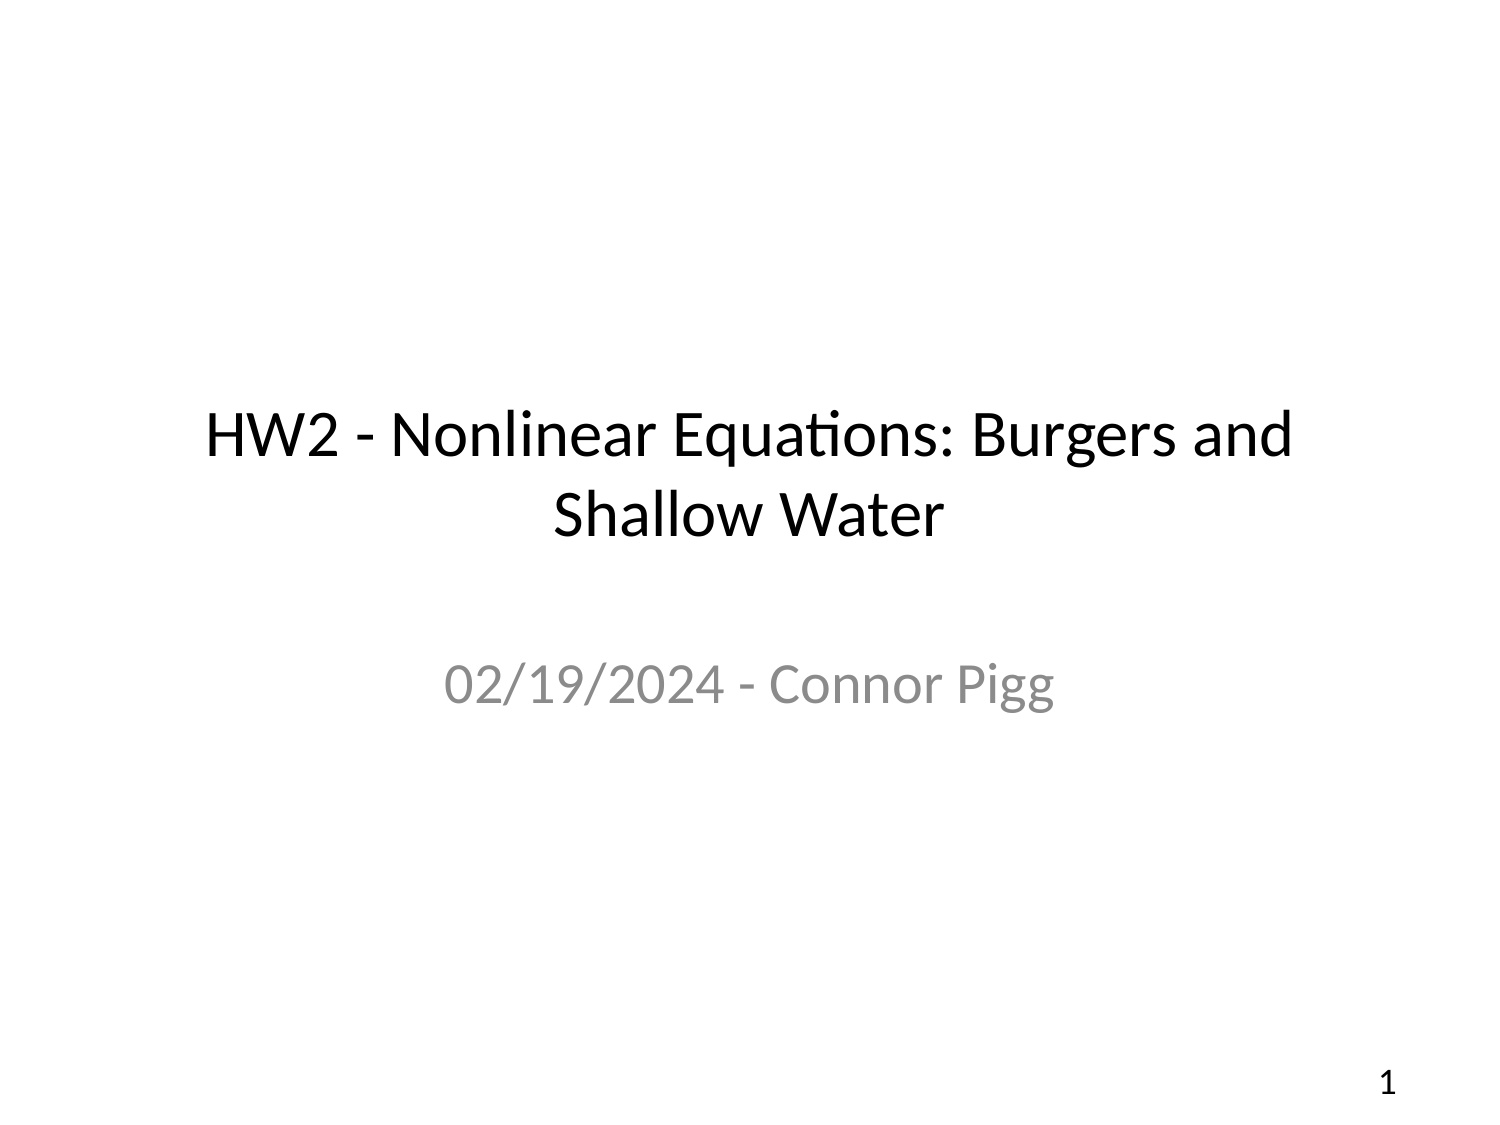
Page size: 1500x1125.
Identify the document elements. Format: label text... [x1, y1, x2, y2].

title HW2 - Nonlinear Equations: Burgers and Shallow Water [112, 349, 1388, 591]
subtitle 02/19/2024 - Connor Pigg [225, 637, 1275, 925]
text_box 1 [1363, 1049, 1412, 1110]
